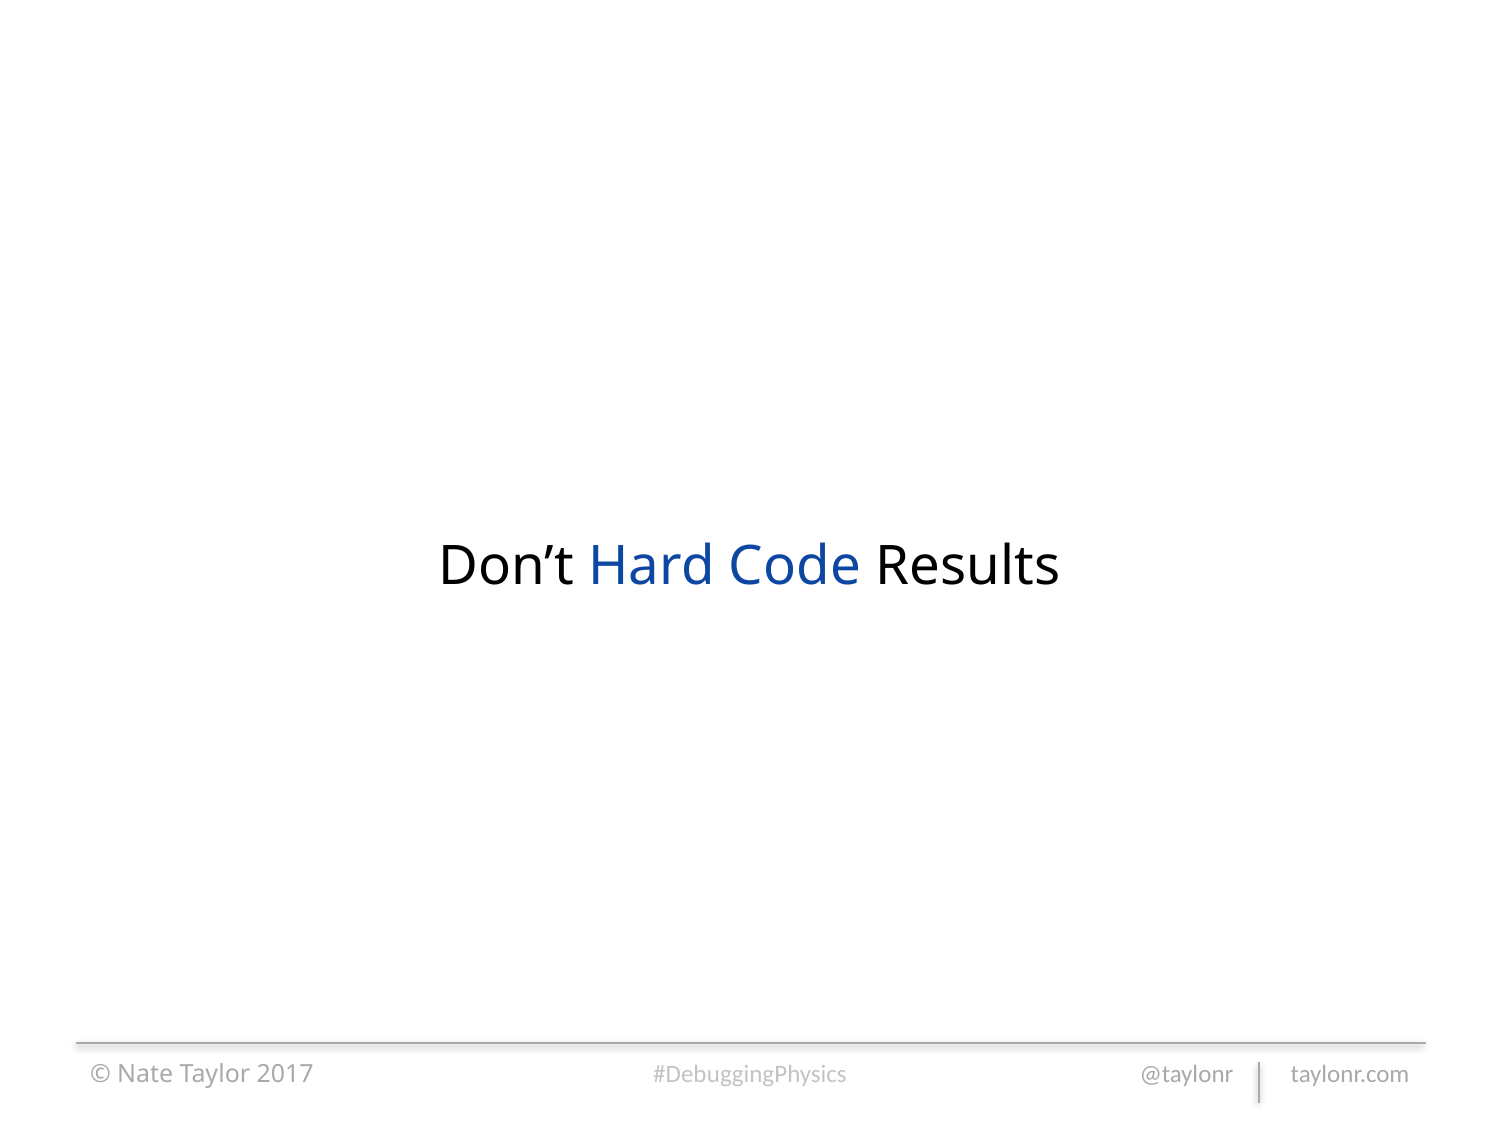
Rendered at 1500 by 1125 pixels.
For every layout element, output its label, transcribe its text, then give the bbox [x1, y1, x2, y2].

footer #DebuggingPhysics [496, 1042, 1004, 1103]
title Don’t Hard Code Results [75, 521, 1425, 604]
slide_number © Nate Taylor 2017 [75, 1042, 425, 1103]
slide_number @taylonr taylonr.com [1074, 1042, 1425, 1103]
